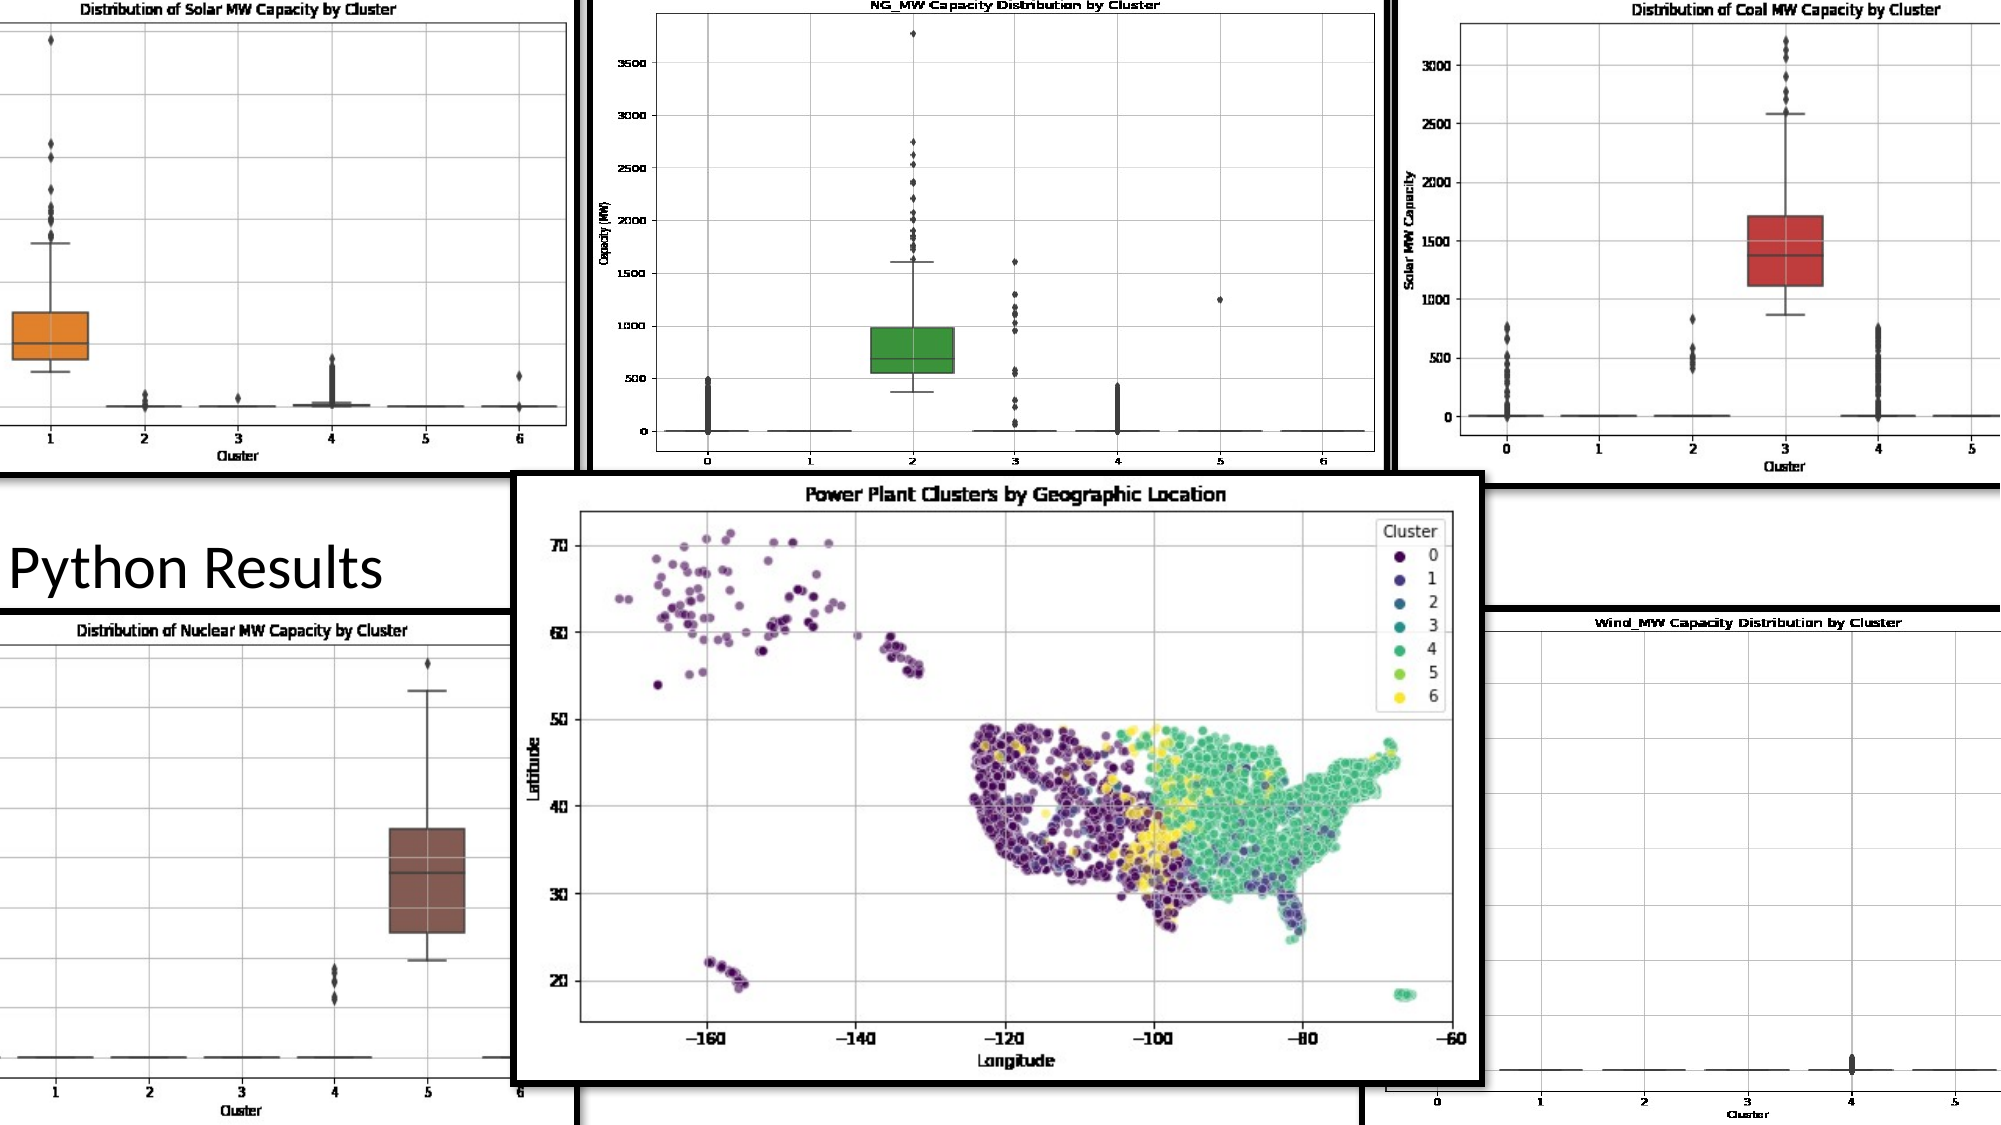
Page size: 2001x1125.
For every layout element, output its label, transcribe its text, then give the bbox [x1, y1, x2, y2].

picture [0, 0, 574, 473]
picture [0, 0, 2001, 1125]
title Python Results [0, 509, 509, 612]
